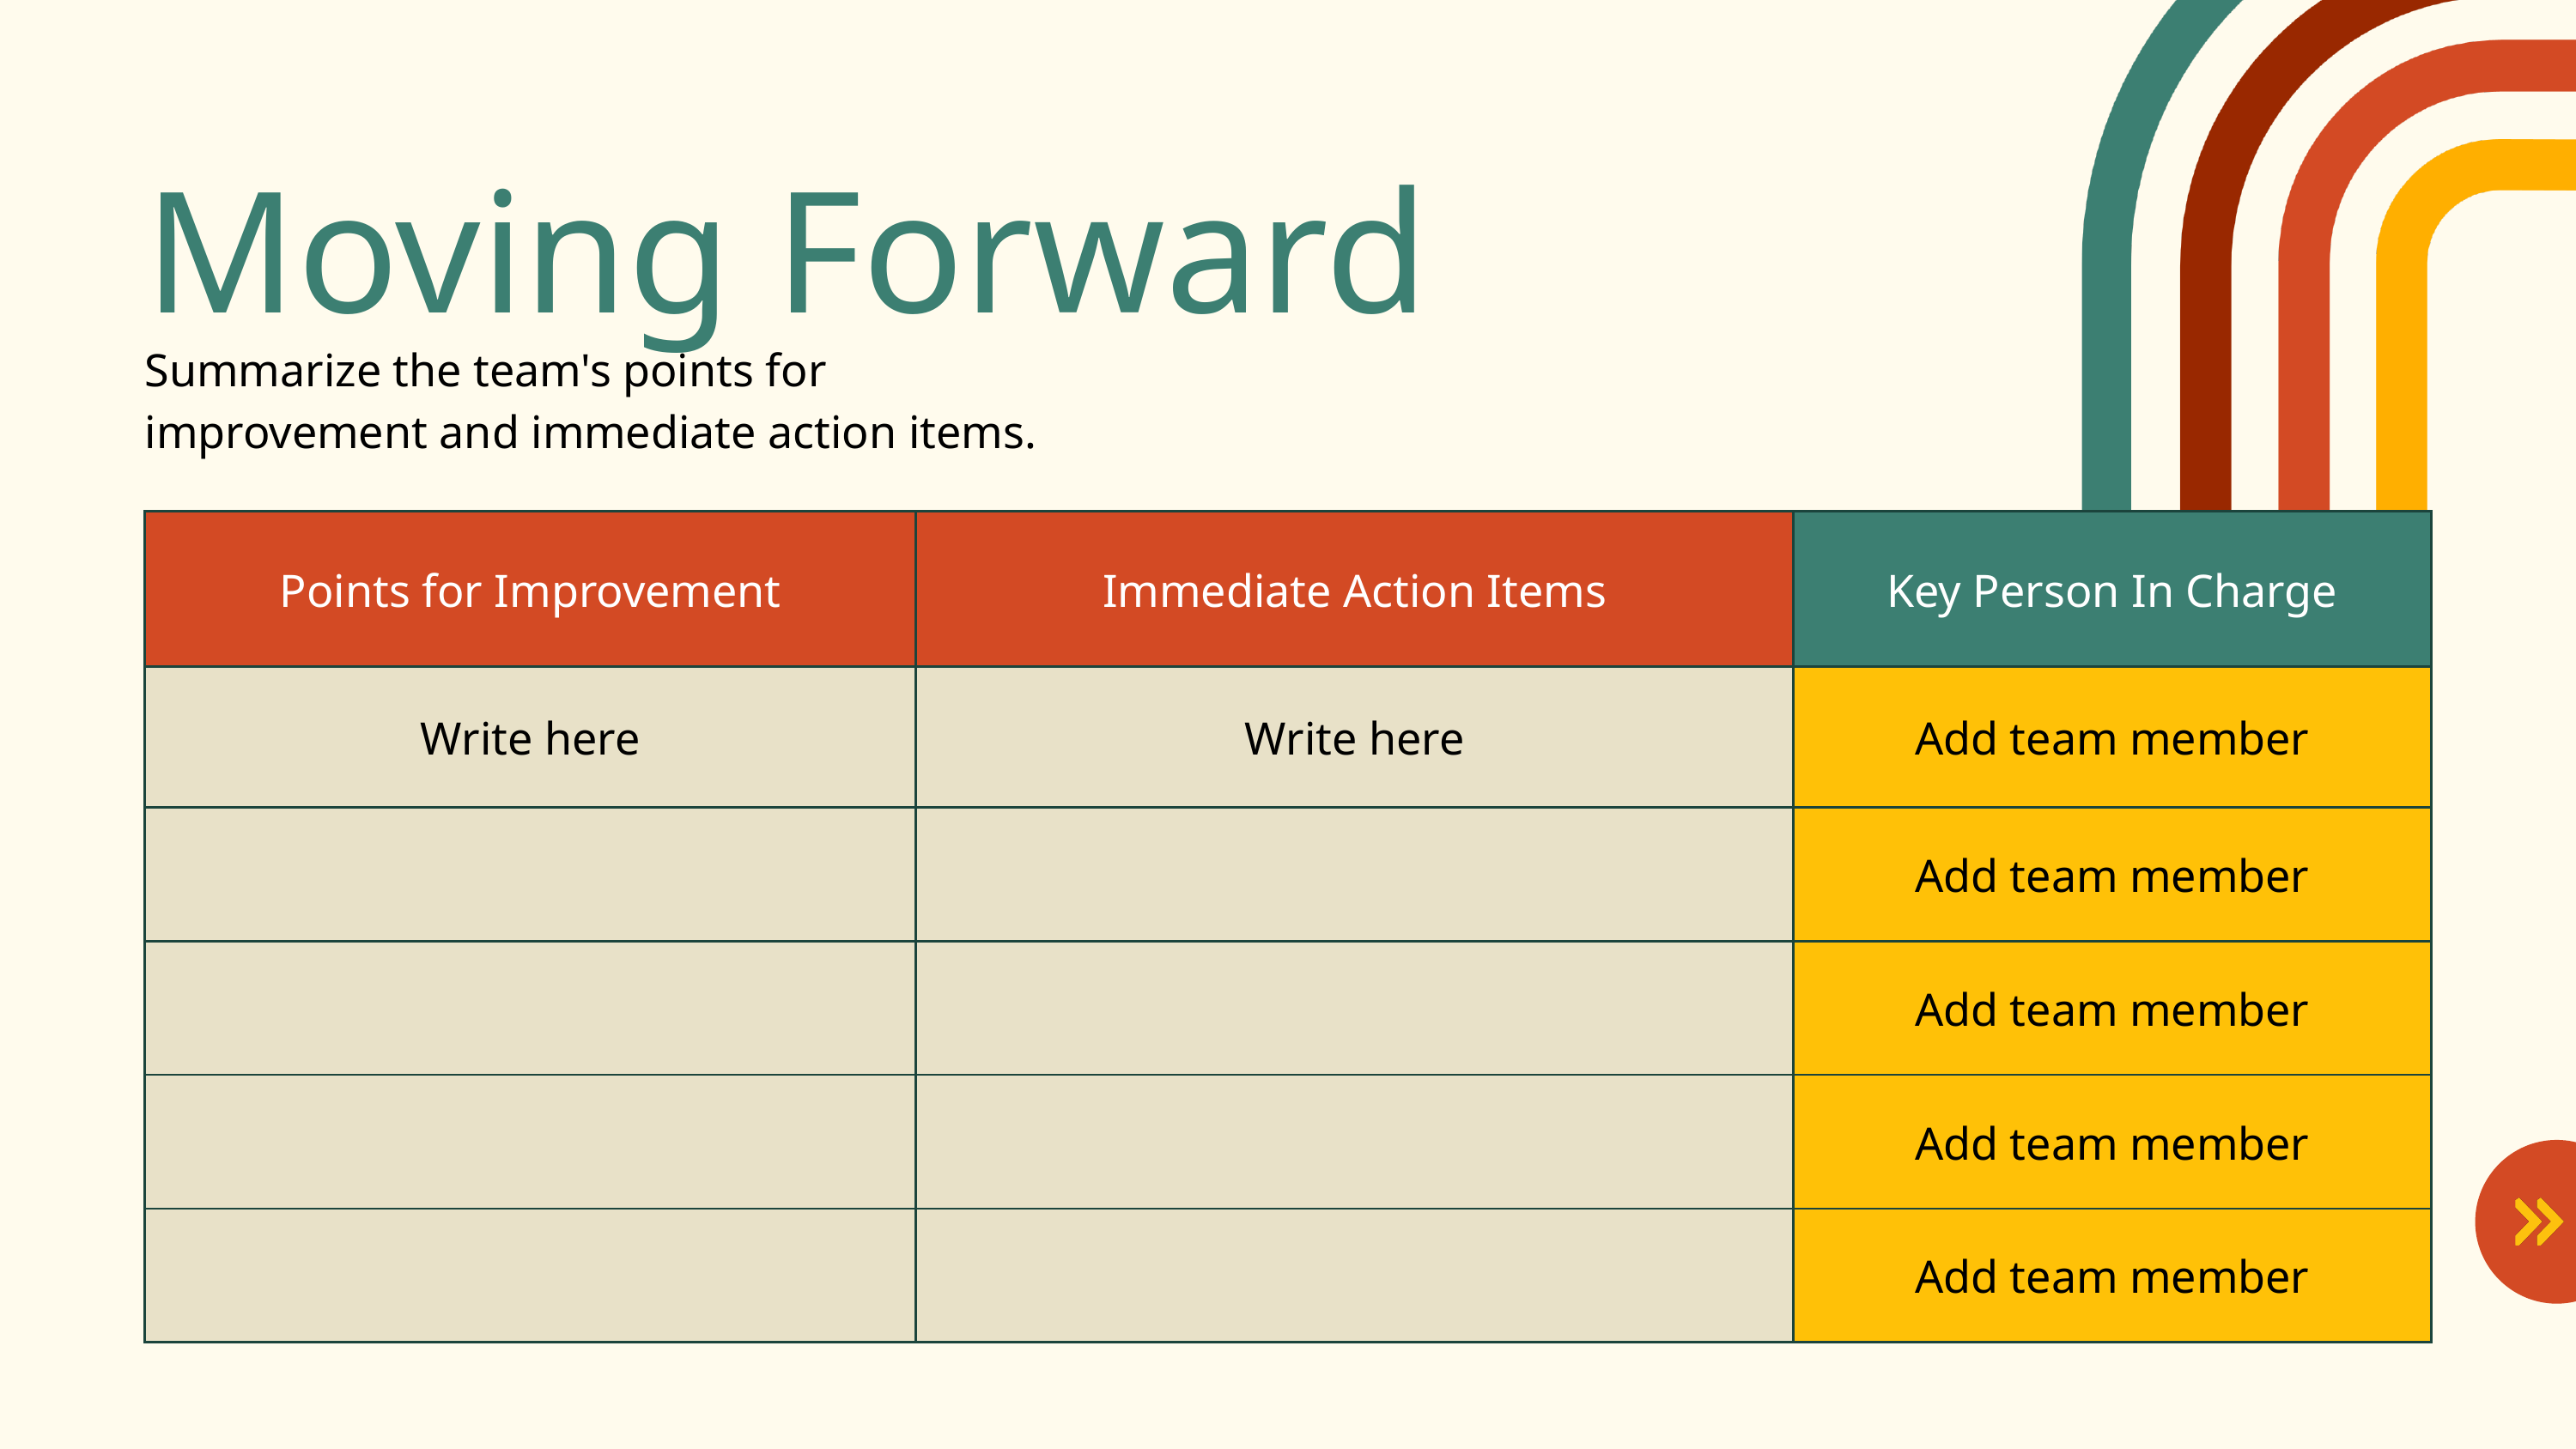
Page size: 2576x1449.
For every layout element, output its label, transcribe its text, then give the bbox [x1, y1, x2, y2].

table_header Immediate Action Items [917, 512, 1792, 665]
table_cell [917, 809, 1792, 940]
table_cell [917, 943, 1792, 1074]
table_cell [146, 809, 914, 940]
text_box Summarize the team's points for improvement and immediate action items. [144, 332, 1852, 458]
table_cell [917, 1210, 1792, 1341]
table_cell Add team member [1795, 1076, 2430, 1208]
table_cell Write here [917, 668, 1792, 806]
text_box [2081, 0, 2576, 617]
table_cell Add team member [1795, 943, 2430, 1074]
table_header Points for Improvement [146, 512, 914, 665]
table_header Key Person In Charge [1795, 512, 2430, 665]
table_cell Write here [146, 668, 914, 806]
table_cell [146, 1210, 914, 1341]
table_cell Add team member [1795, 809, 2430, 940]
table_cell [146, 943, 914, 1074]
table_cell Add team member [1795, 668, 2430, 806]
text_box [2474, 1139, 2576, 1304]
table_cell [917, 1076, 1792, 1208]
table_cell Add team member [1795, 1210, 2430, 1341]
text_box Moving Forward [144, 144, 1999, 347]
table_cell [146, 1076, 914, 1208]
